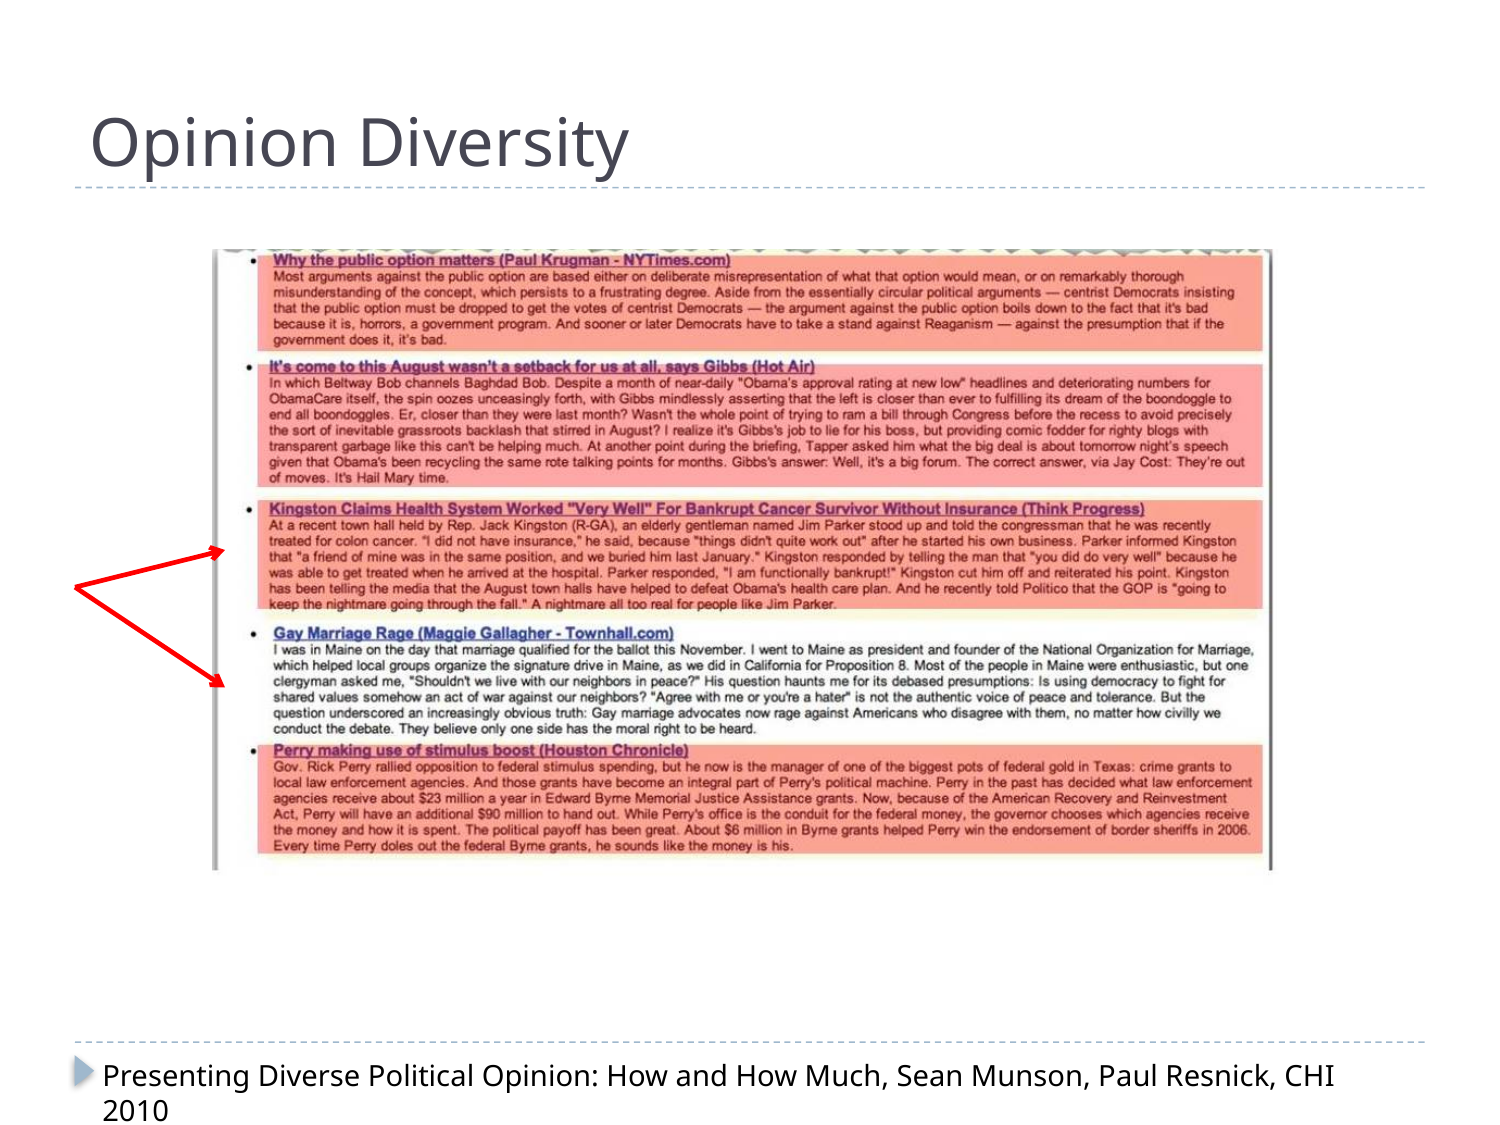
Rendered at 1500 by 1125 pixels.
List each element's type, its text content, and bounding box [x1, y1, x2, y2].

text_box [74, 586, 226, 688]
title Opinion Diversity [75, 24, 1425, 188]
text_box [74, 549, 226, 586]
text_box Presenting Diverse Political Opinion: How and How Much, Sean Munson, Paul Resnick, CHI 2010 [87, 1049, 1363, 1125]
picture [212, 249, 1279, 896]
